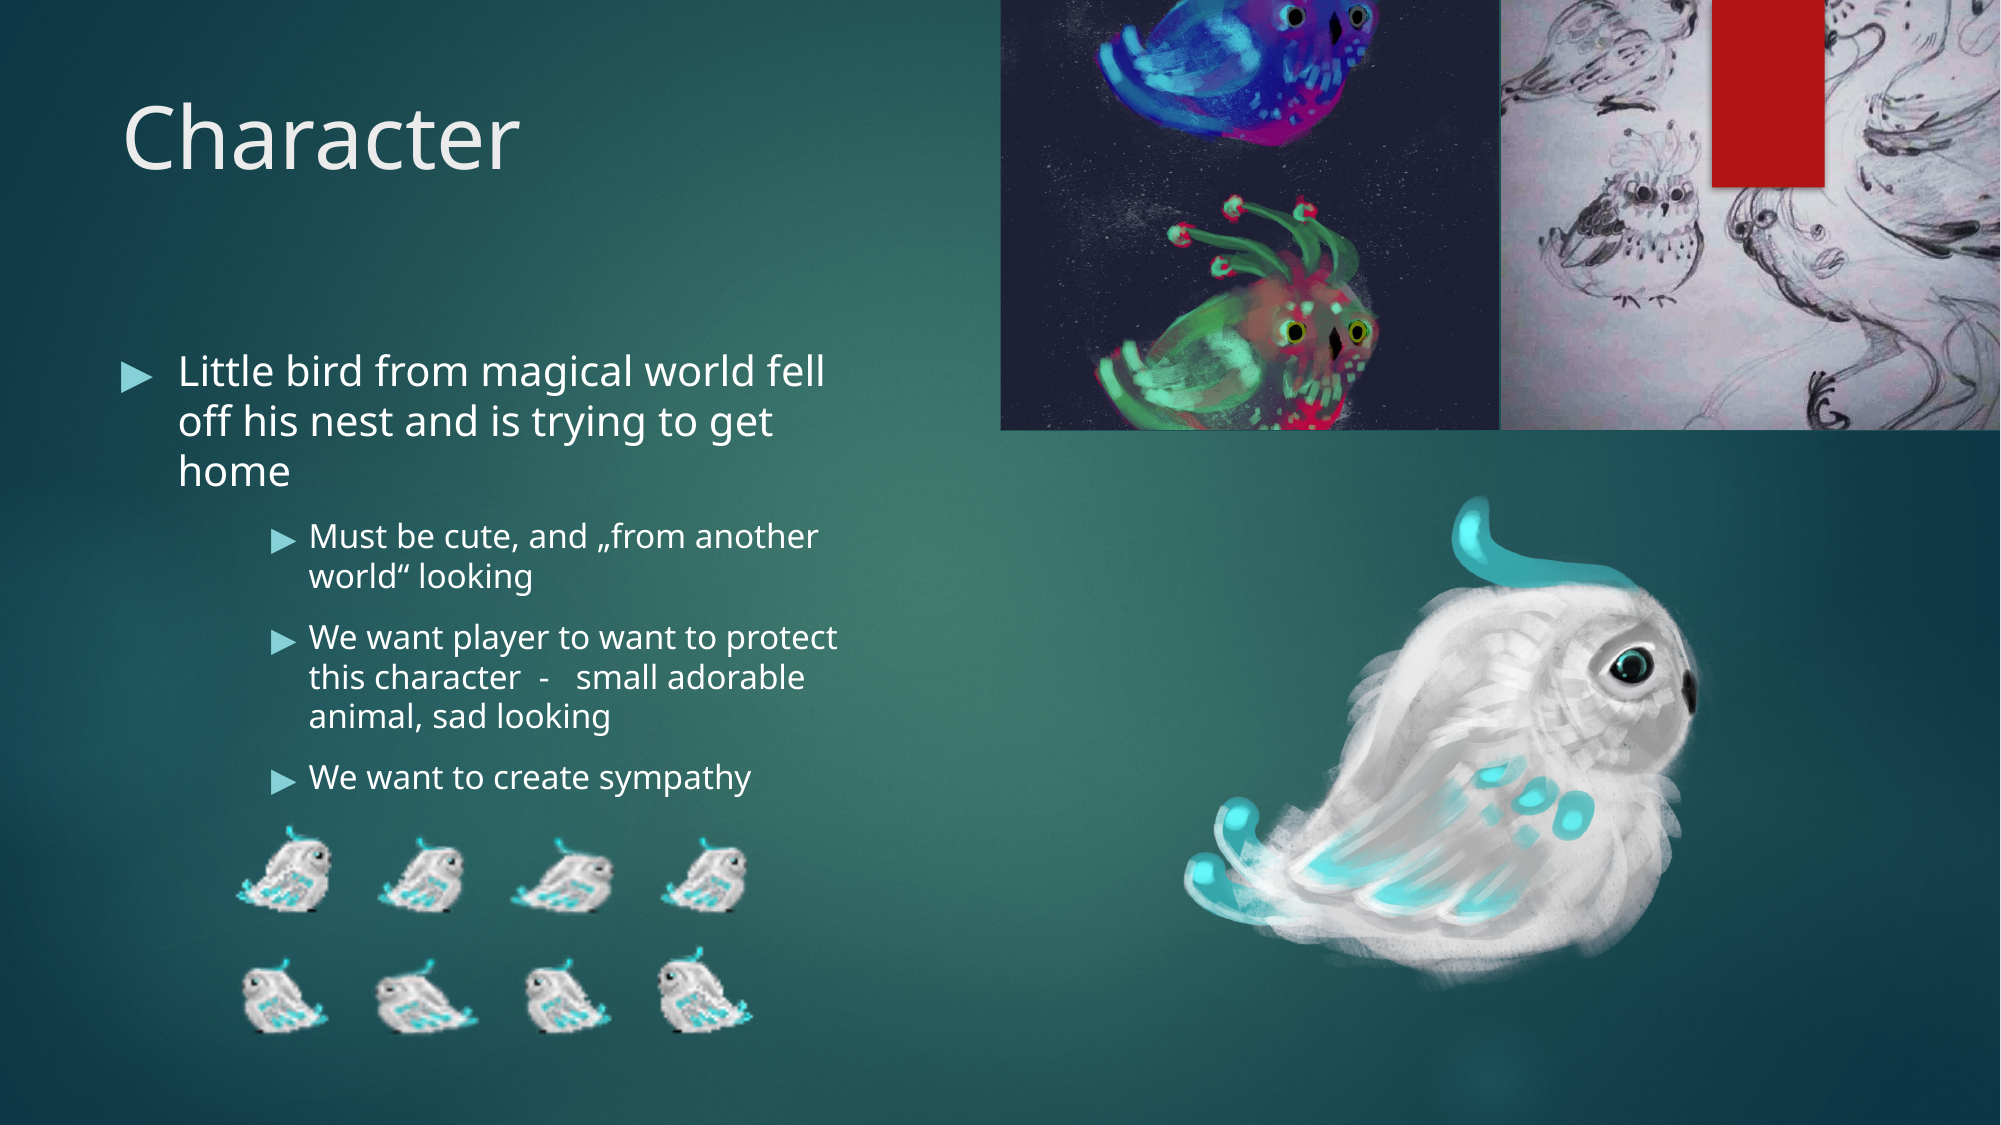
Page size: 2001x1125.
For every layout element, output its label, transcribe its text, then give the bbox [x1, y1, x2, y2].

picture [0, 0, 2001, 1125]
title Character [106, 74, 888, 304]
list Little bird from magical world fell off his nest and is trying to get home Must be cute, and „from another world“ looking We want player to want to protect this character - small adorable animal, sad looking We want to create sympathy [106, 336, 888, 1025]
